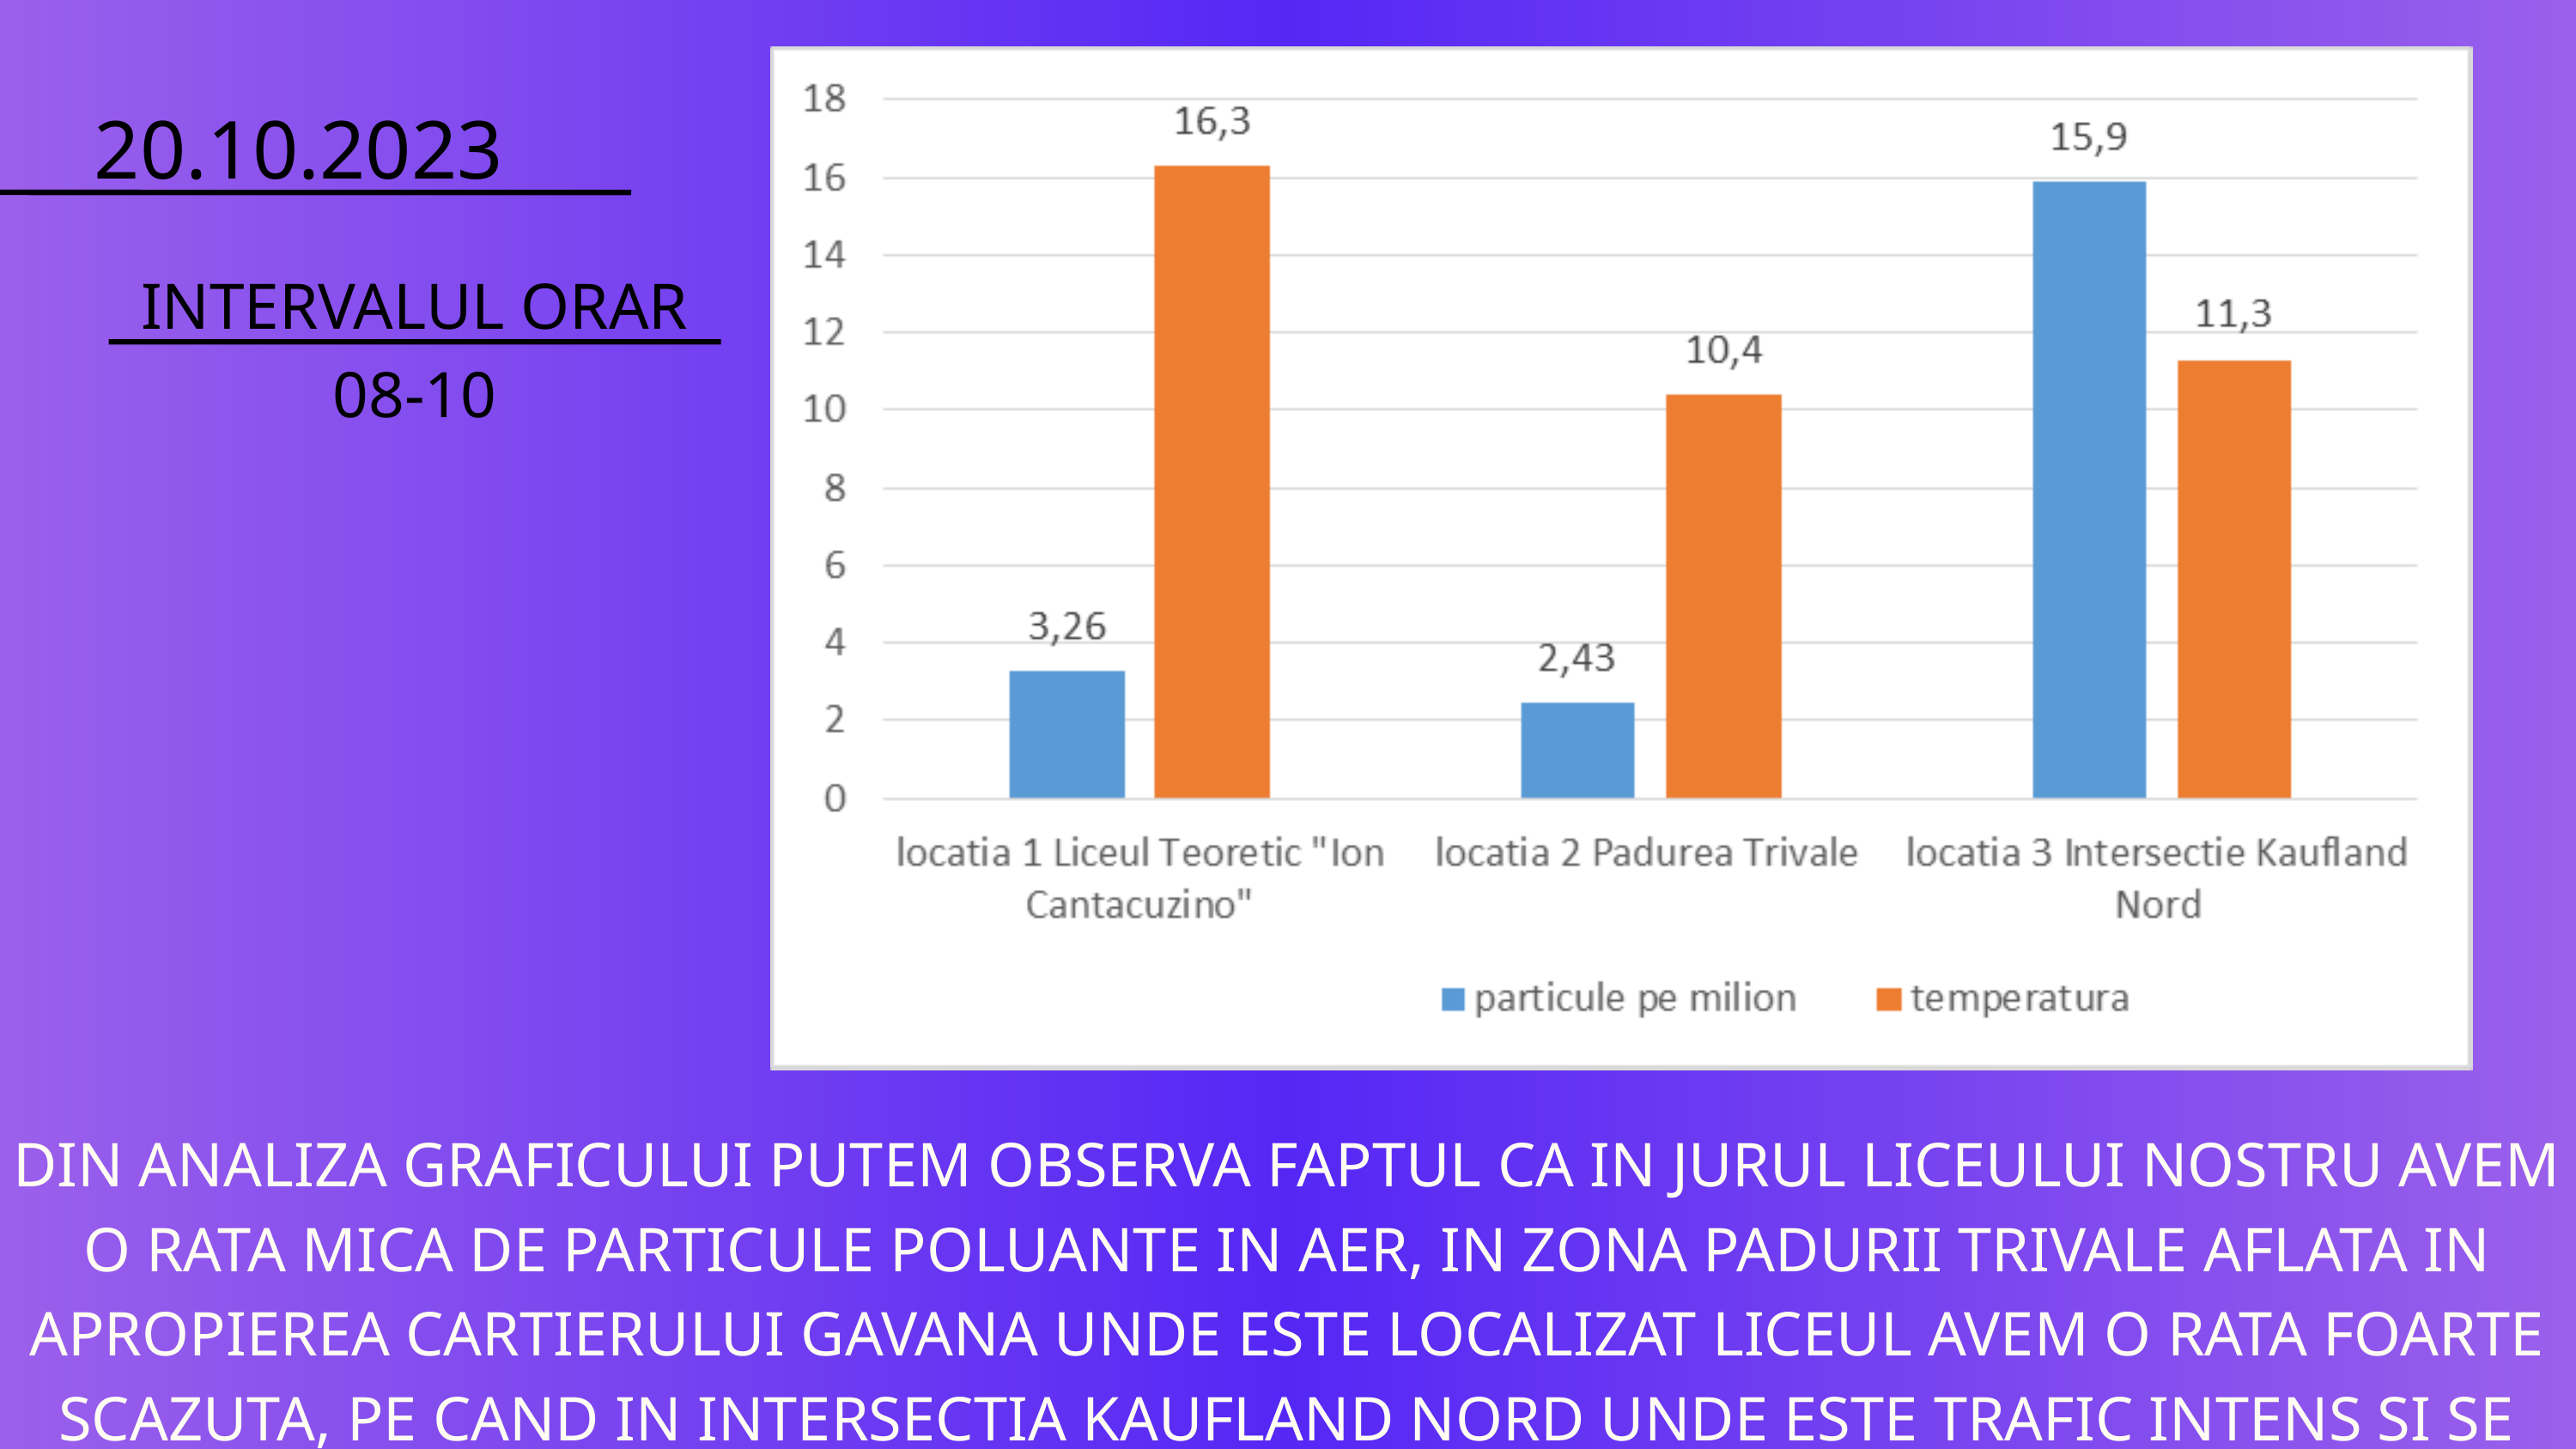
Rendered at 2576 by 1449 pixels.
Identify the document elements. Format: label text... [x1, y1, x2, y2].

text_box INTERVALUL ORAR 08-10 [108, 253, 721, 430]
text_box 20.10.2023 [45, 82, 552, 195]
text_box [770, 46, 2473, 1070]
text_box DIN ANALIZA GRAFICULUI PUTEM OBSERVA FAPTUL CA IN JURUL LICEULUI NOSTRU AVEM O RATA MICA DE PARTICULE POLUANTE IN AER, IN ZONA PADURII TRIVALE AFLATA IN APROPIEREA CARTIERULUI GAVANA UNDE ESTE LOCALIZAT LICEUL AVEM O RATA FOARTE SCAZUTA, PE CAND IN INTERSECTIA KAUFLAND NORD UNDE ESTE TRAFIC INTENS SI SE EFECTUAU LUCRARI DE ASFALTARE SE OBSERVA UN IMPACT NEGATIV ASUPRA AERULUI ,CRESCAND SESIZABIL RATA PARTICULELOR POLUANTE DIN AER(DE PSTE 5 ORI VALORILE NORMALE) [0, 1114, 2576, 1449]
